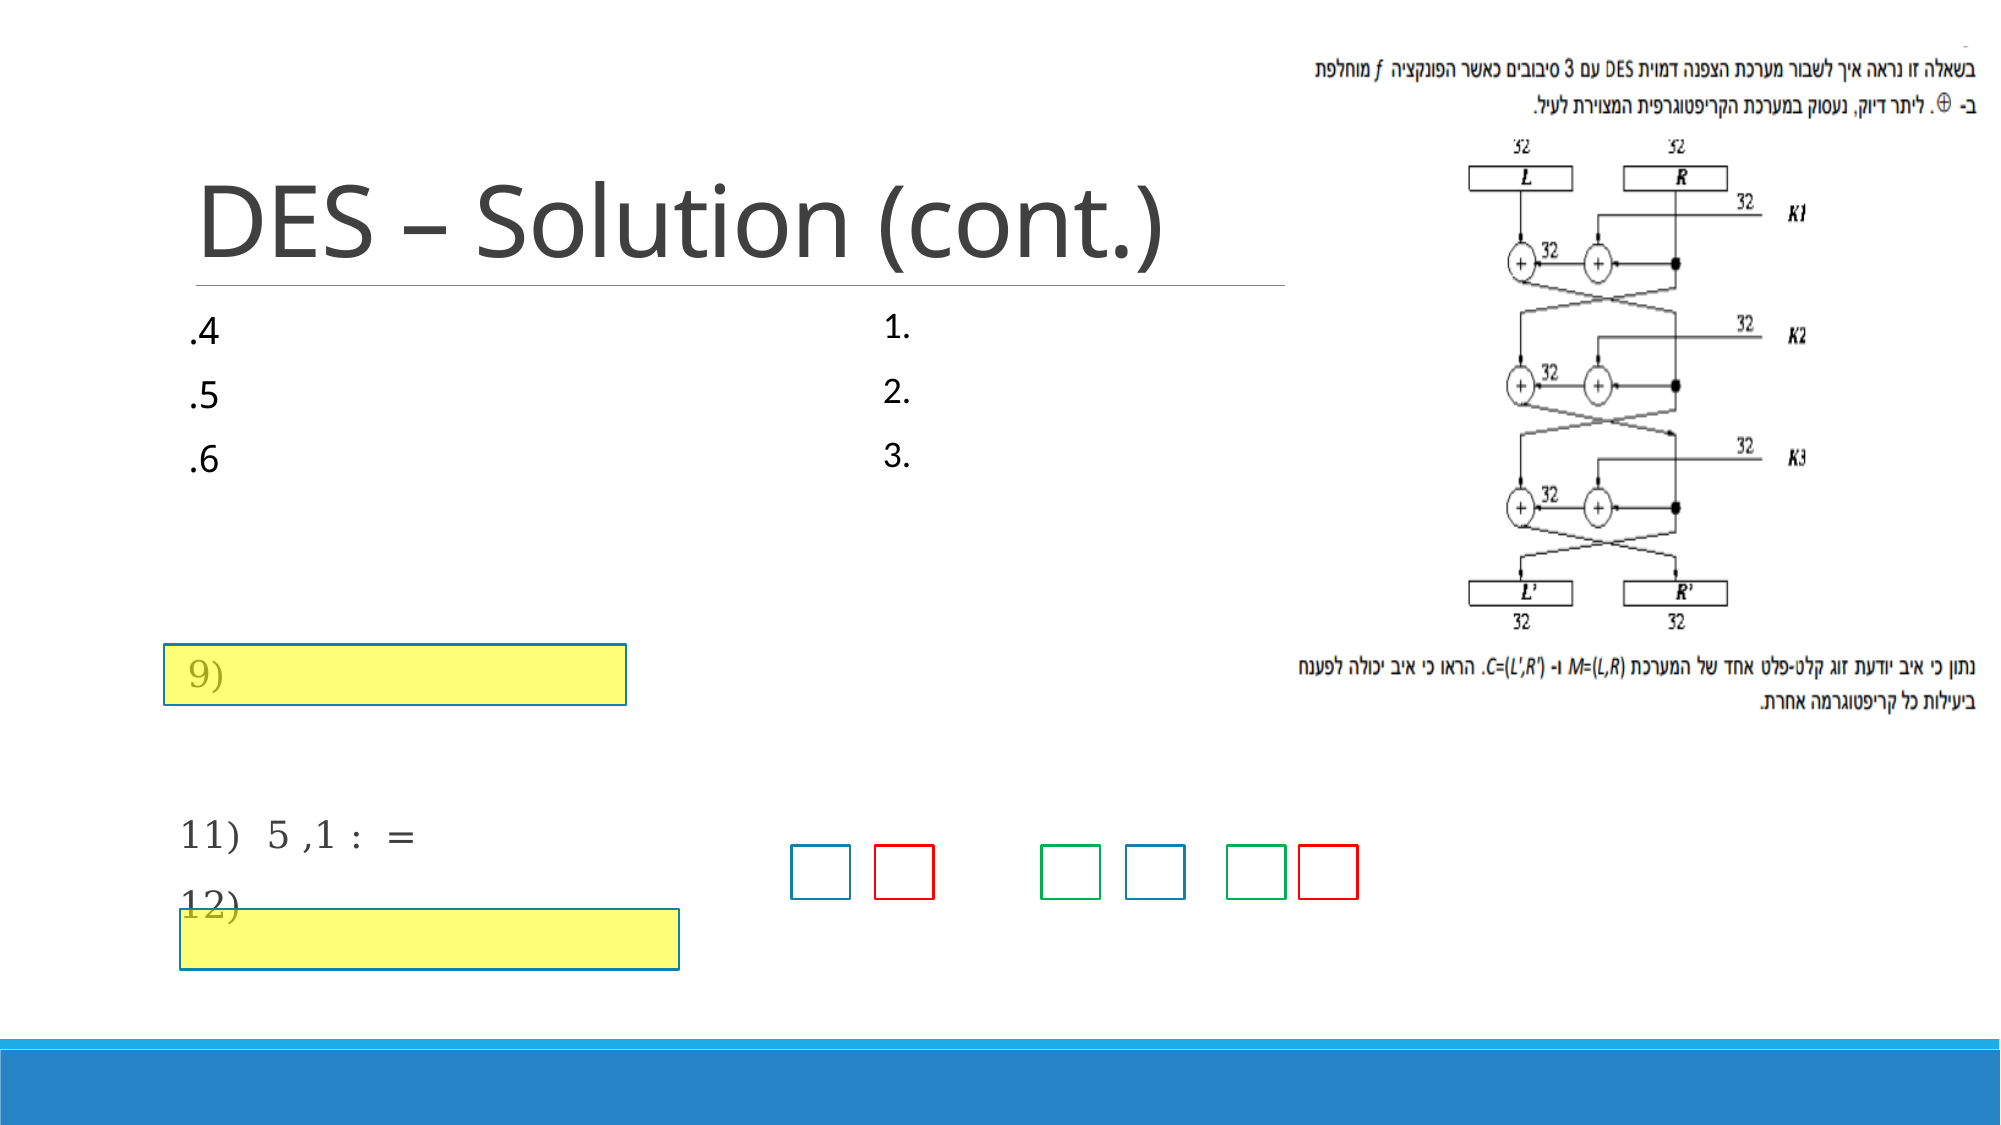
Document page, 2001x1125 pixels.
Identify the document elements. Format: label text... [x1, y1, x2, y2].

text_box [874, 844, 935, 900]
text_box [1226, 844, 1287, 900]
text_box [790, 844, 851, 900]
text_box [179, 908, 680, 971]
text_box [1298, 844, 1359, 900]
text_box [163, 643, 627, 706]
title DES – Solution (cont.) [180, 47, 1282, 285]
picture [1284, 46, 2000, 726]
text_box [1040, 844, 1101, 900]
text_box [1125, 844, 1186, 900]
